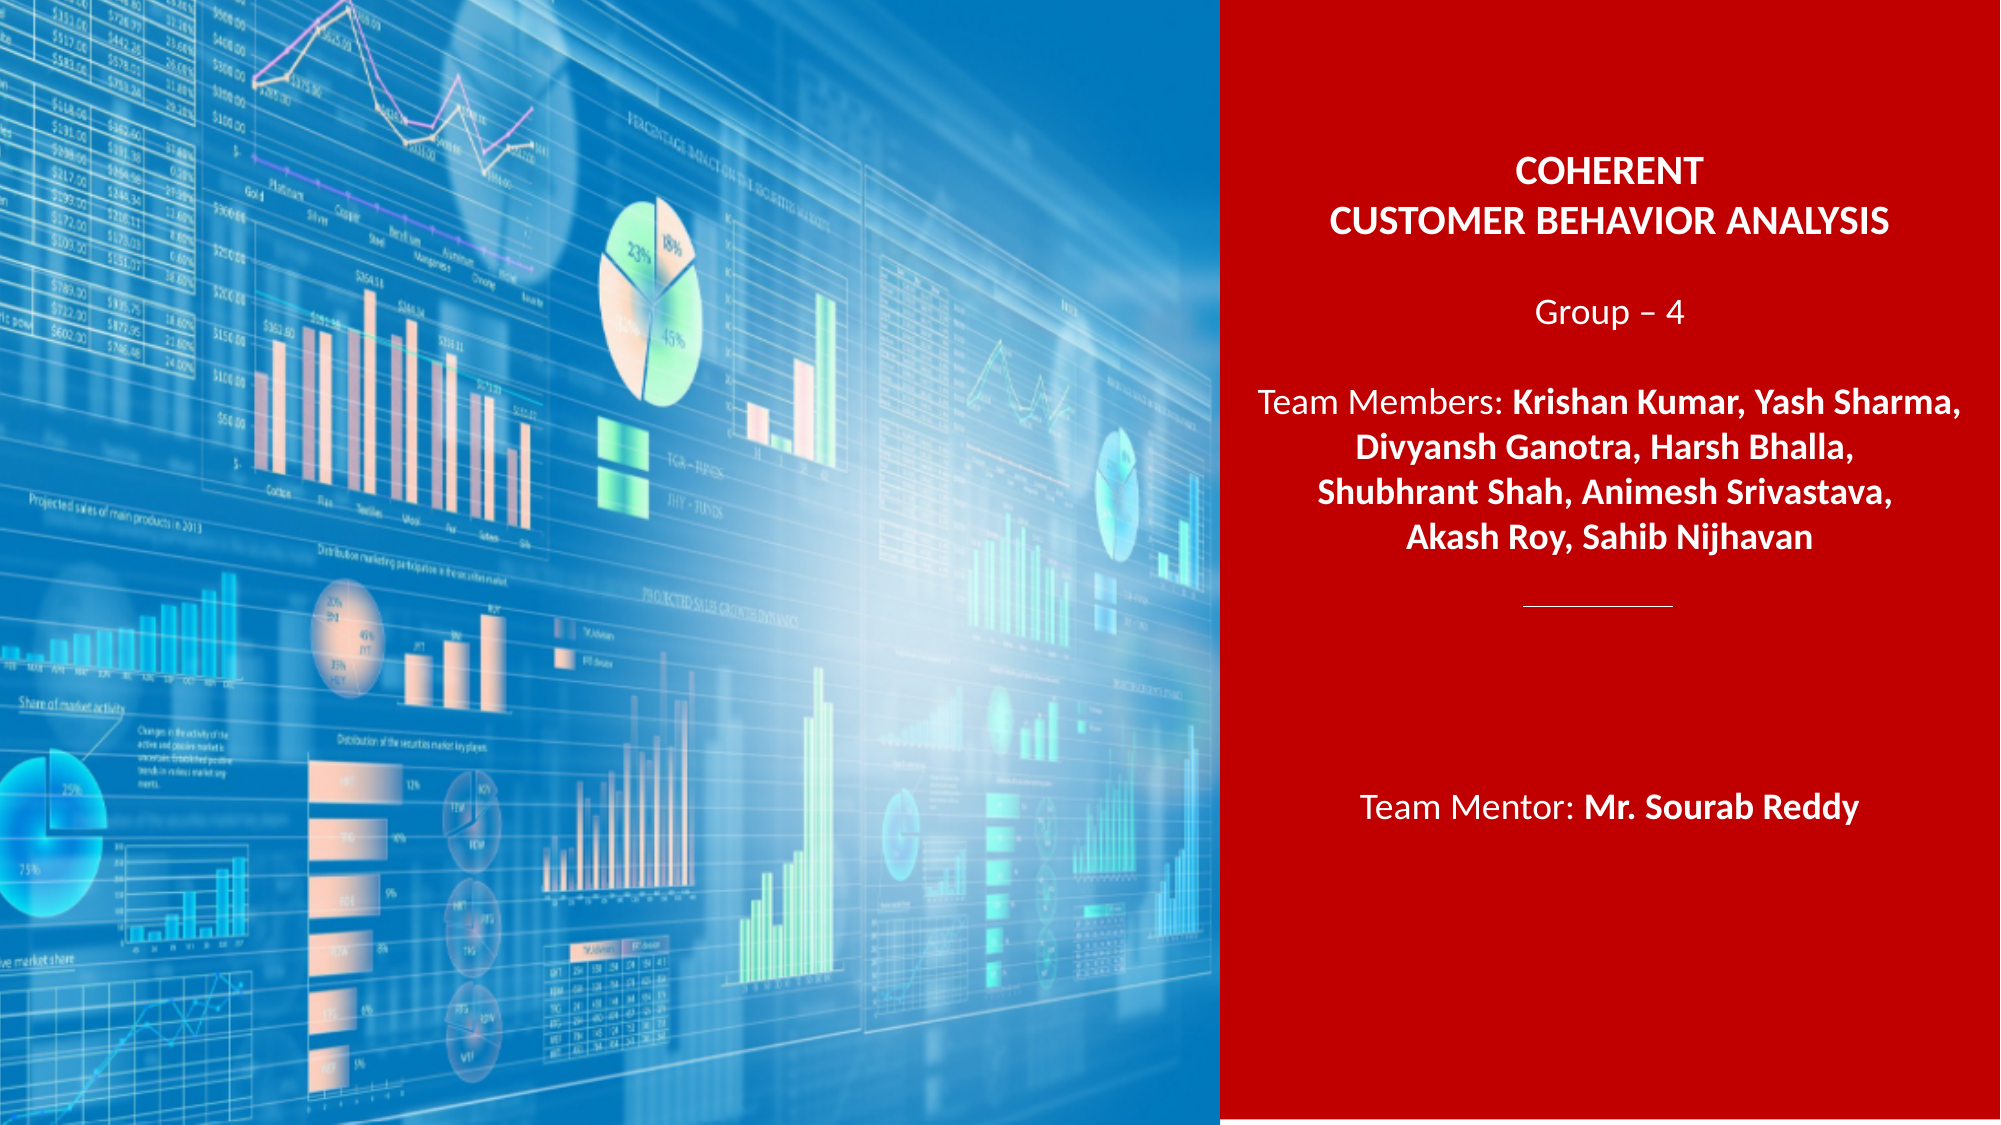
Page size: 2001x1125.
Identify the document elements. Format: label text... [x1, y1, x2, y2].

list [0, 0, 1221, 1125]
text_box COHERENT CUSTOMER BEHAVIOR ANALYSIS Group – 4 Team Members: Krishan Kumar, Yash Sharma, Divyansh Ganotra, Harsh Bhalla, Shubhrant Shah, Animesh Srivastava, Akash Roy, Sahib Nijhavan Team Mentor: Mr. Sourab Reddy [1221, 0, 2000, 1120]
